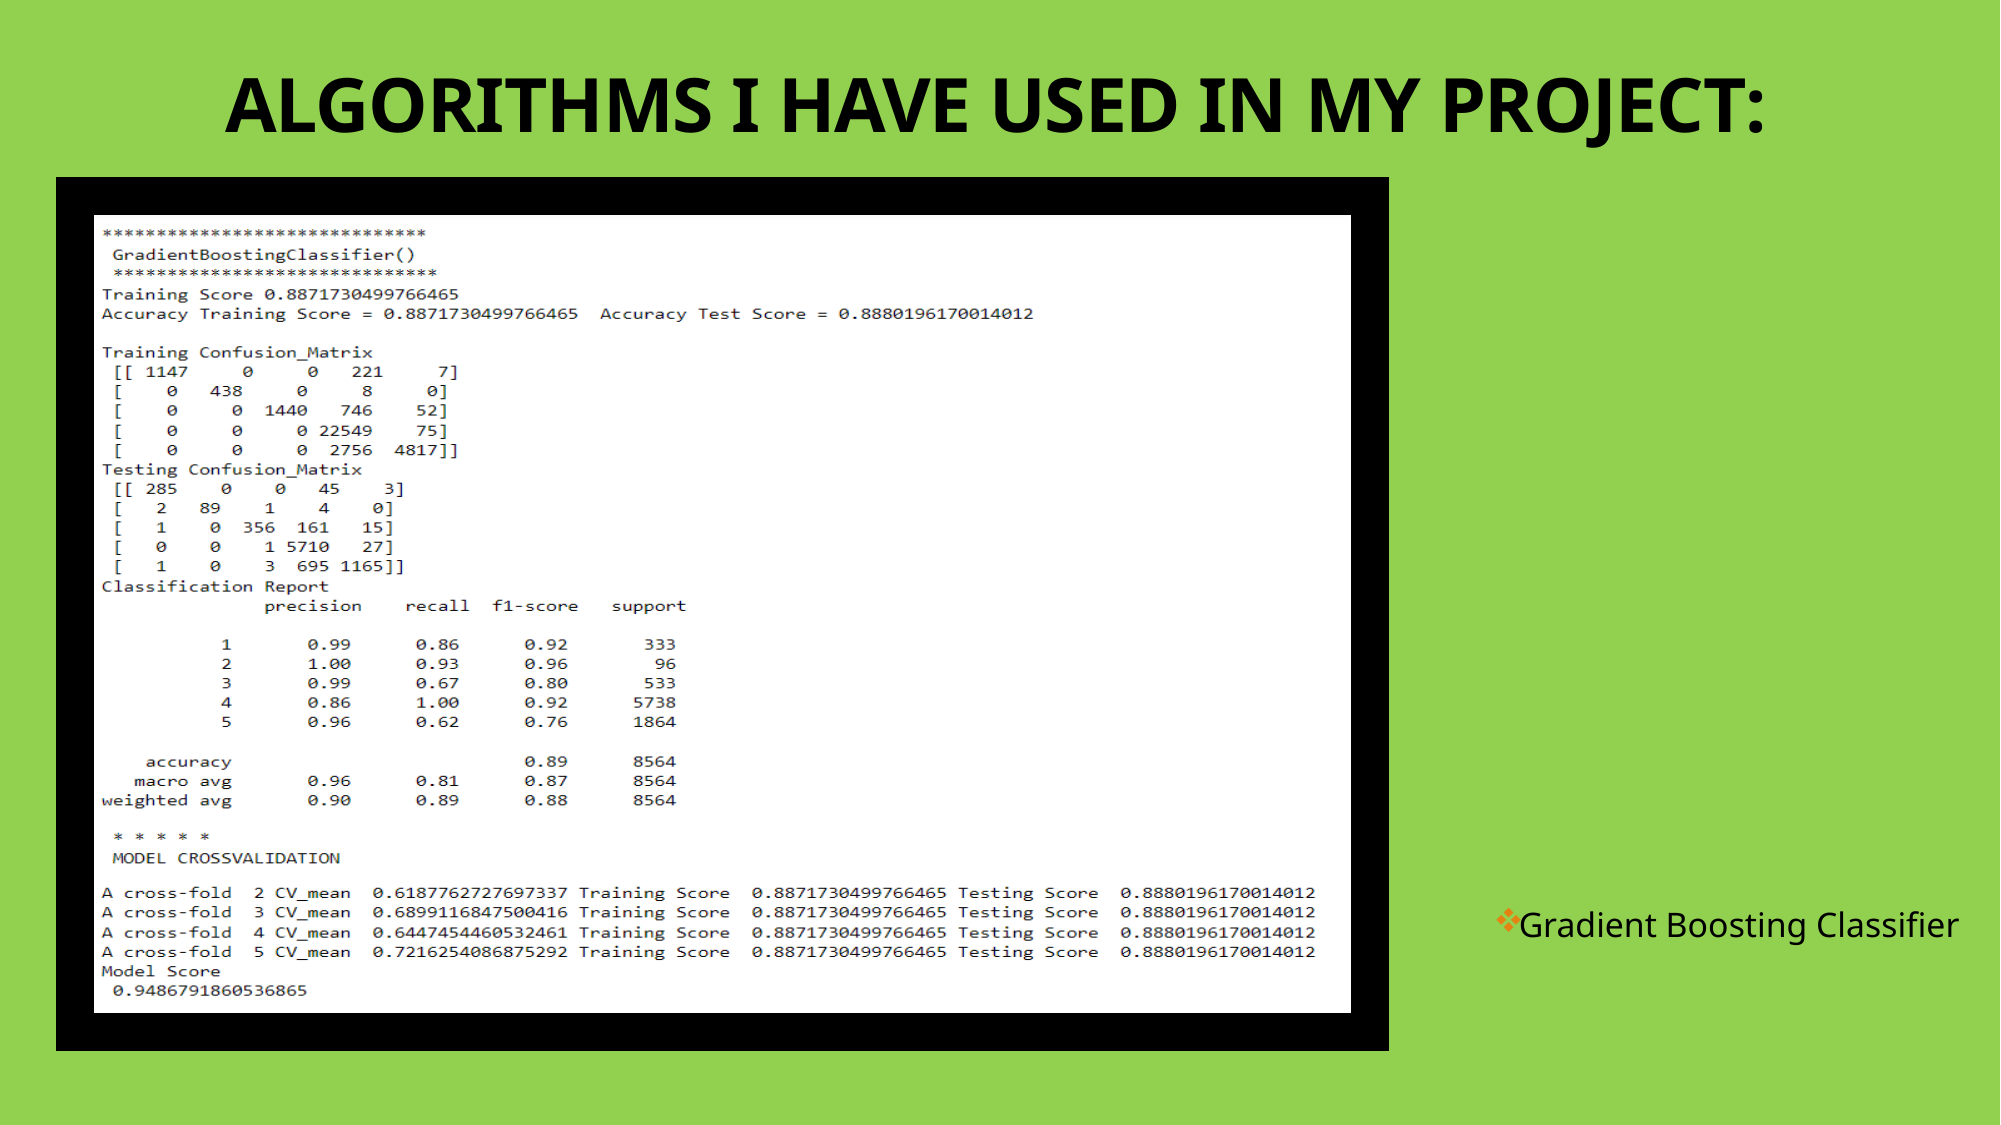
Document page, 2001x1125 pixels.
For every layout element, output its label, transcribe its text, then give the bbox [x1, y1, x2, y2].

title ALGORITHMS I HAVE USED IN MY PROJECT: [112, 46, 1880, 156]
picture [93, 213, 1352, 1014]
list Gradient Boosting Classifier [1493, 849, 1967, 988]
